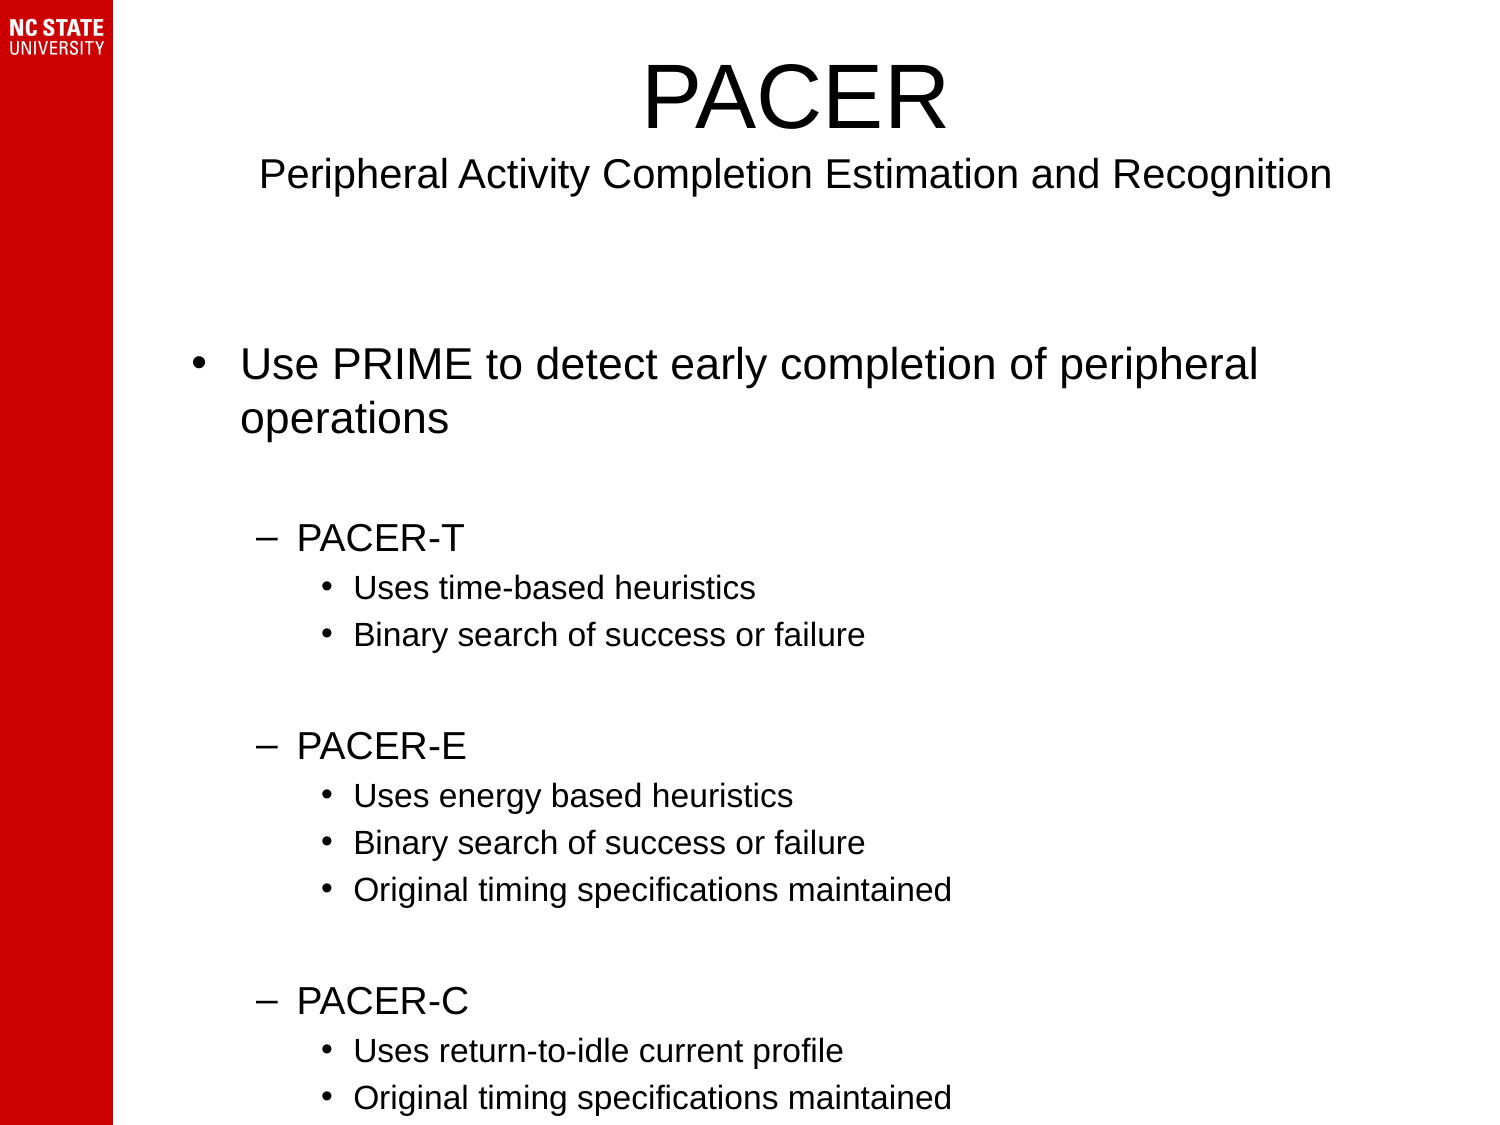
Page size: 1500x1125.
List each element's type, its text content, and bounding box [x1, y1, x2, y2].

list Use PRIME to detect early completion of peripheral operations PACER-T Uses time-based heuristics Binary search of success or failure PACER-E Uses energy based heuristics Binary search of success or failure Original timing specifications maintained PACER-C Uses return-to-idle current profile Original timing specifications maintained [176, 327, 1416, 1125]
picture [0, 0, 113, 1125]
title PACER Peripheral Activity Completion Estimation and Recognition [176, 23, 1416, 211]
